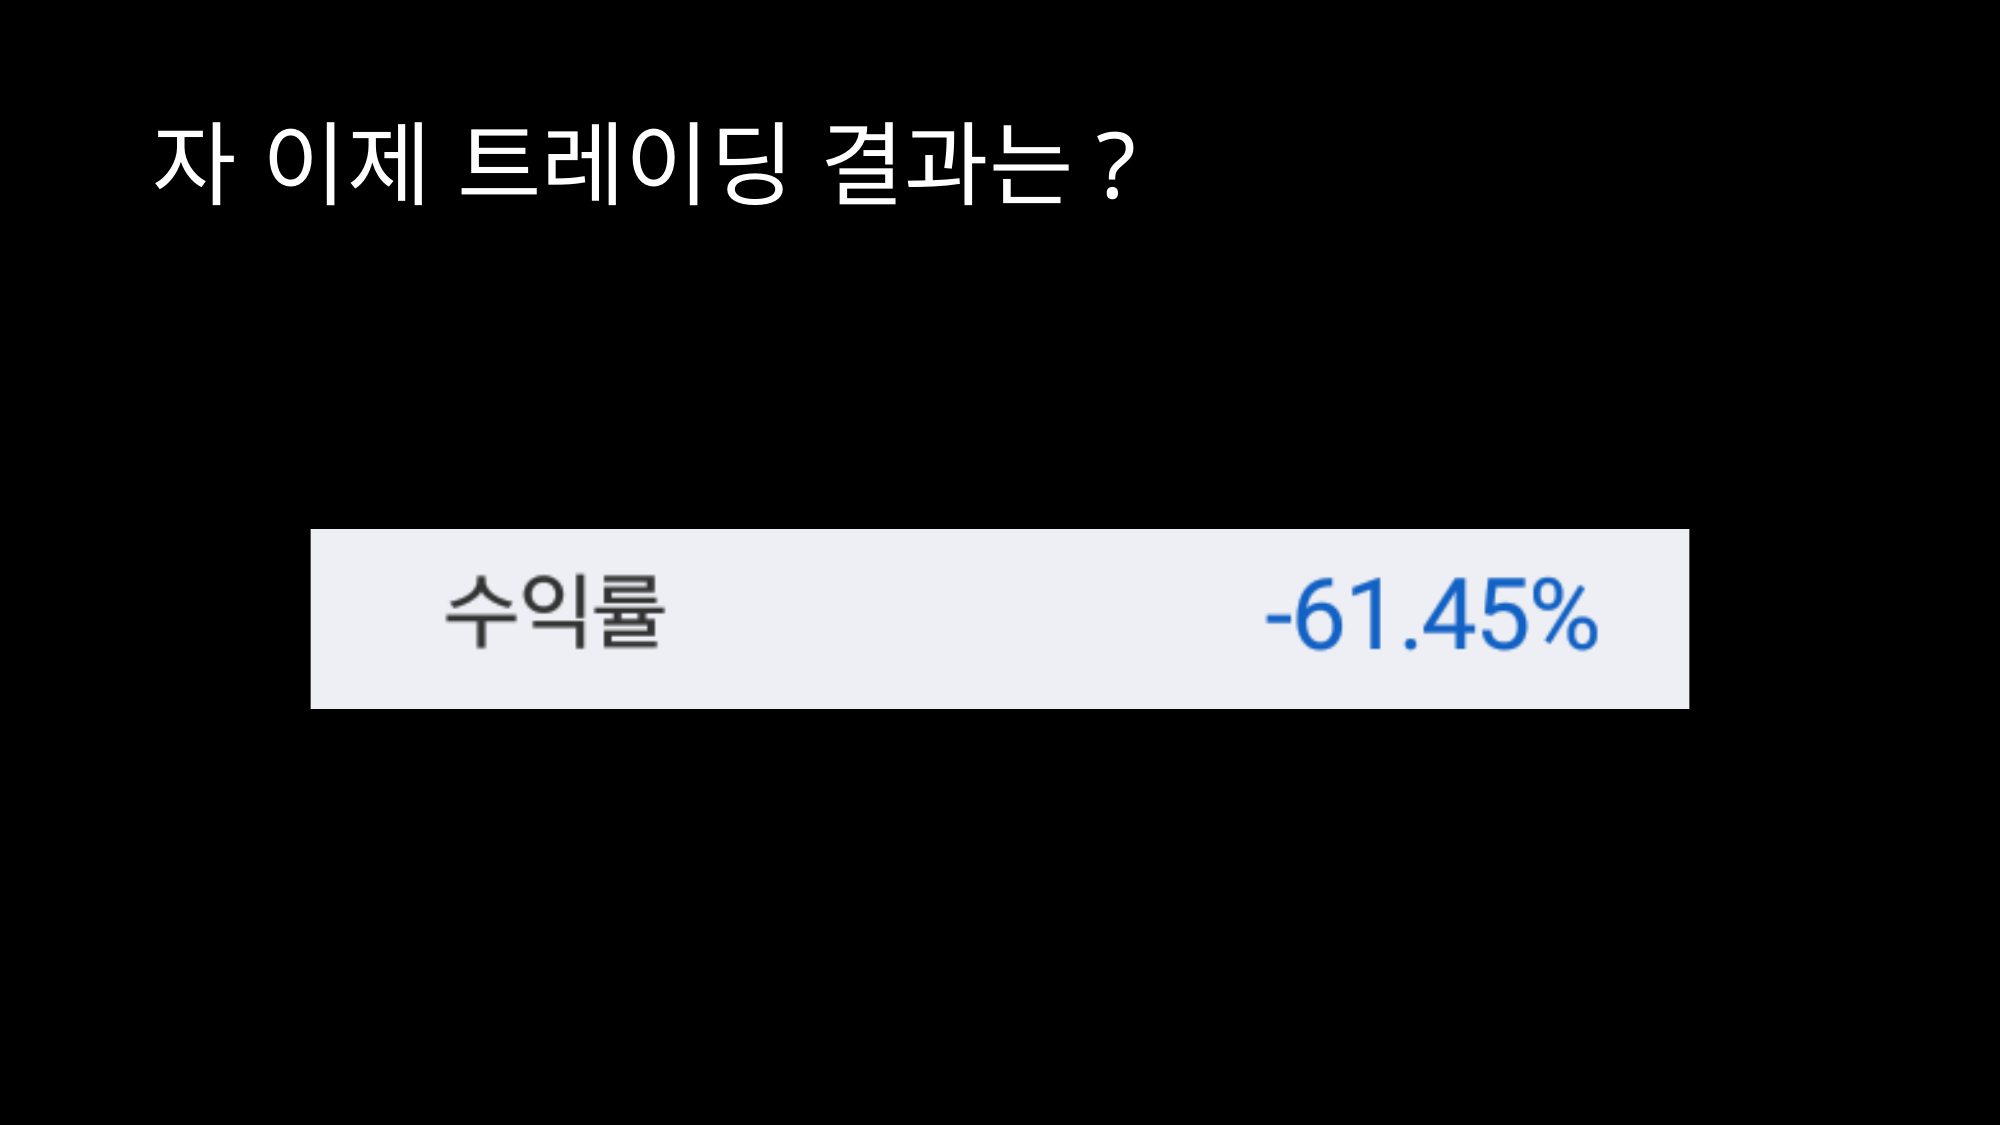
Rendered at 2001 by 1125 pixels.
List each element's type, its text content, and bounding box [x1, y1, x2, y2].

picture [310, 529, 1690, 709]
title 자 이제 트레이딩 결과는? [137, 59, 1863, 278]
